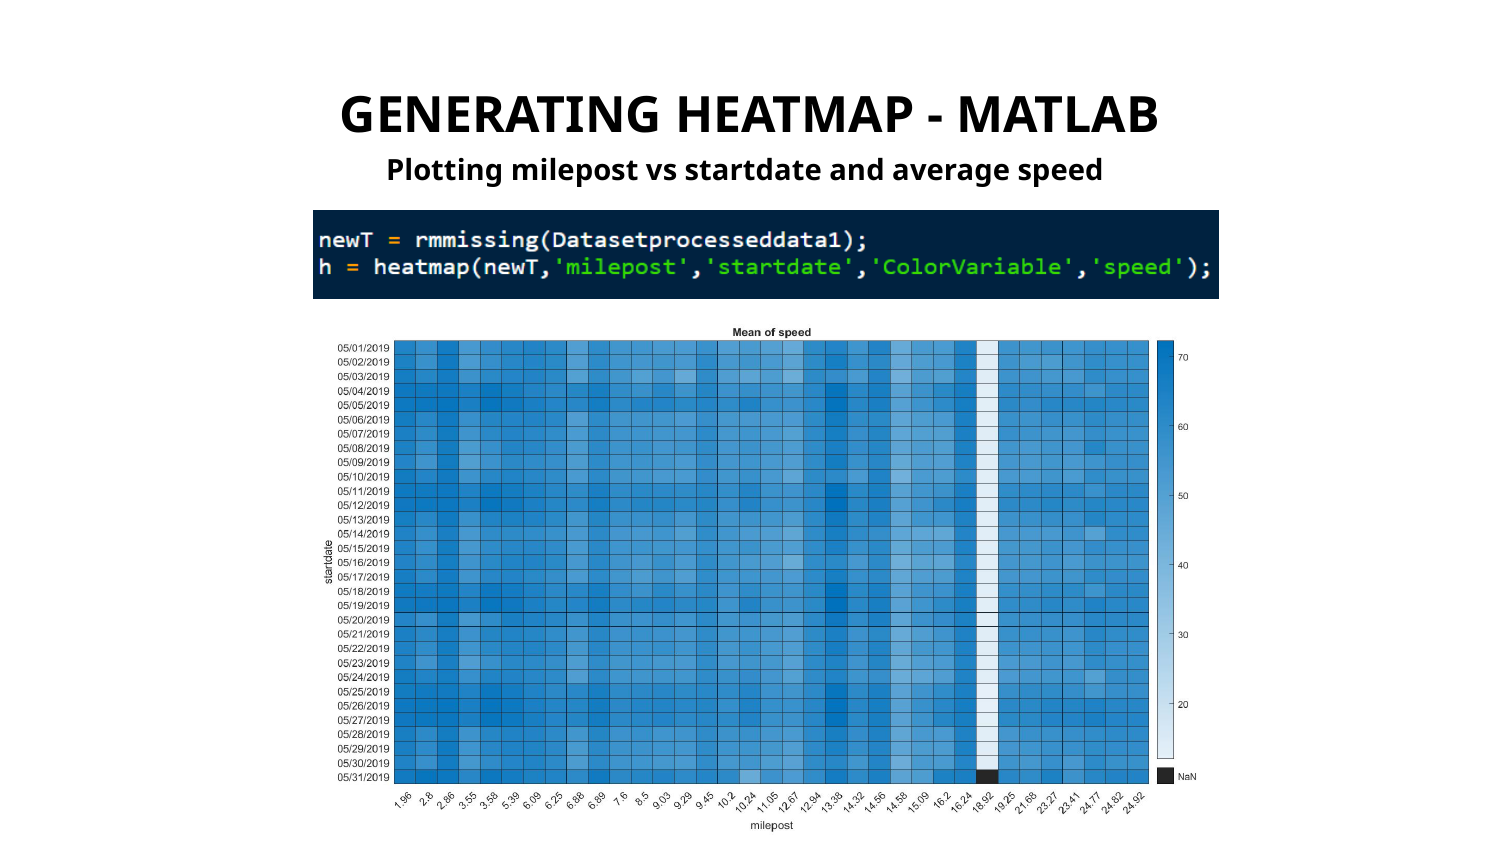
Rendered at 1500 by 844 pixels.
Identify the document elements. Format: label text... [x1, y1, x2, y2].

title GENERATING HEATMAP - MATLAB Plotting milepost vs startdate and average speed [75, 67, 1425, 133]
picture [263, 210, 1269, 844]
